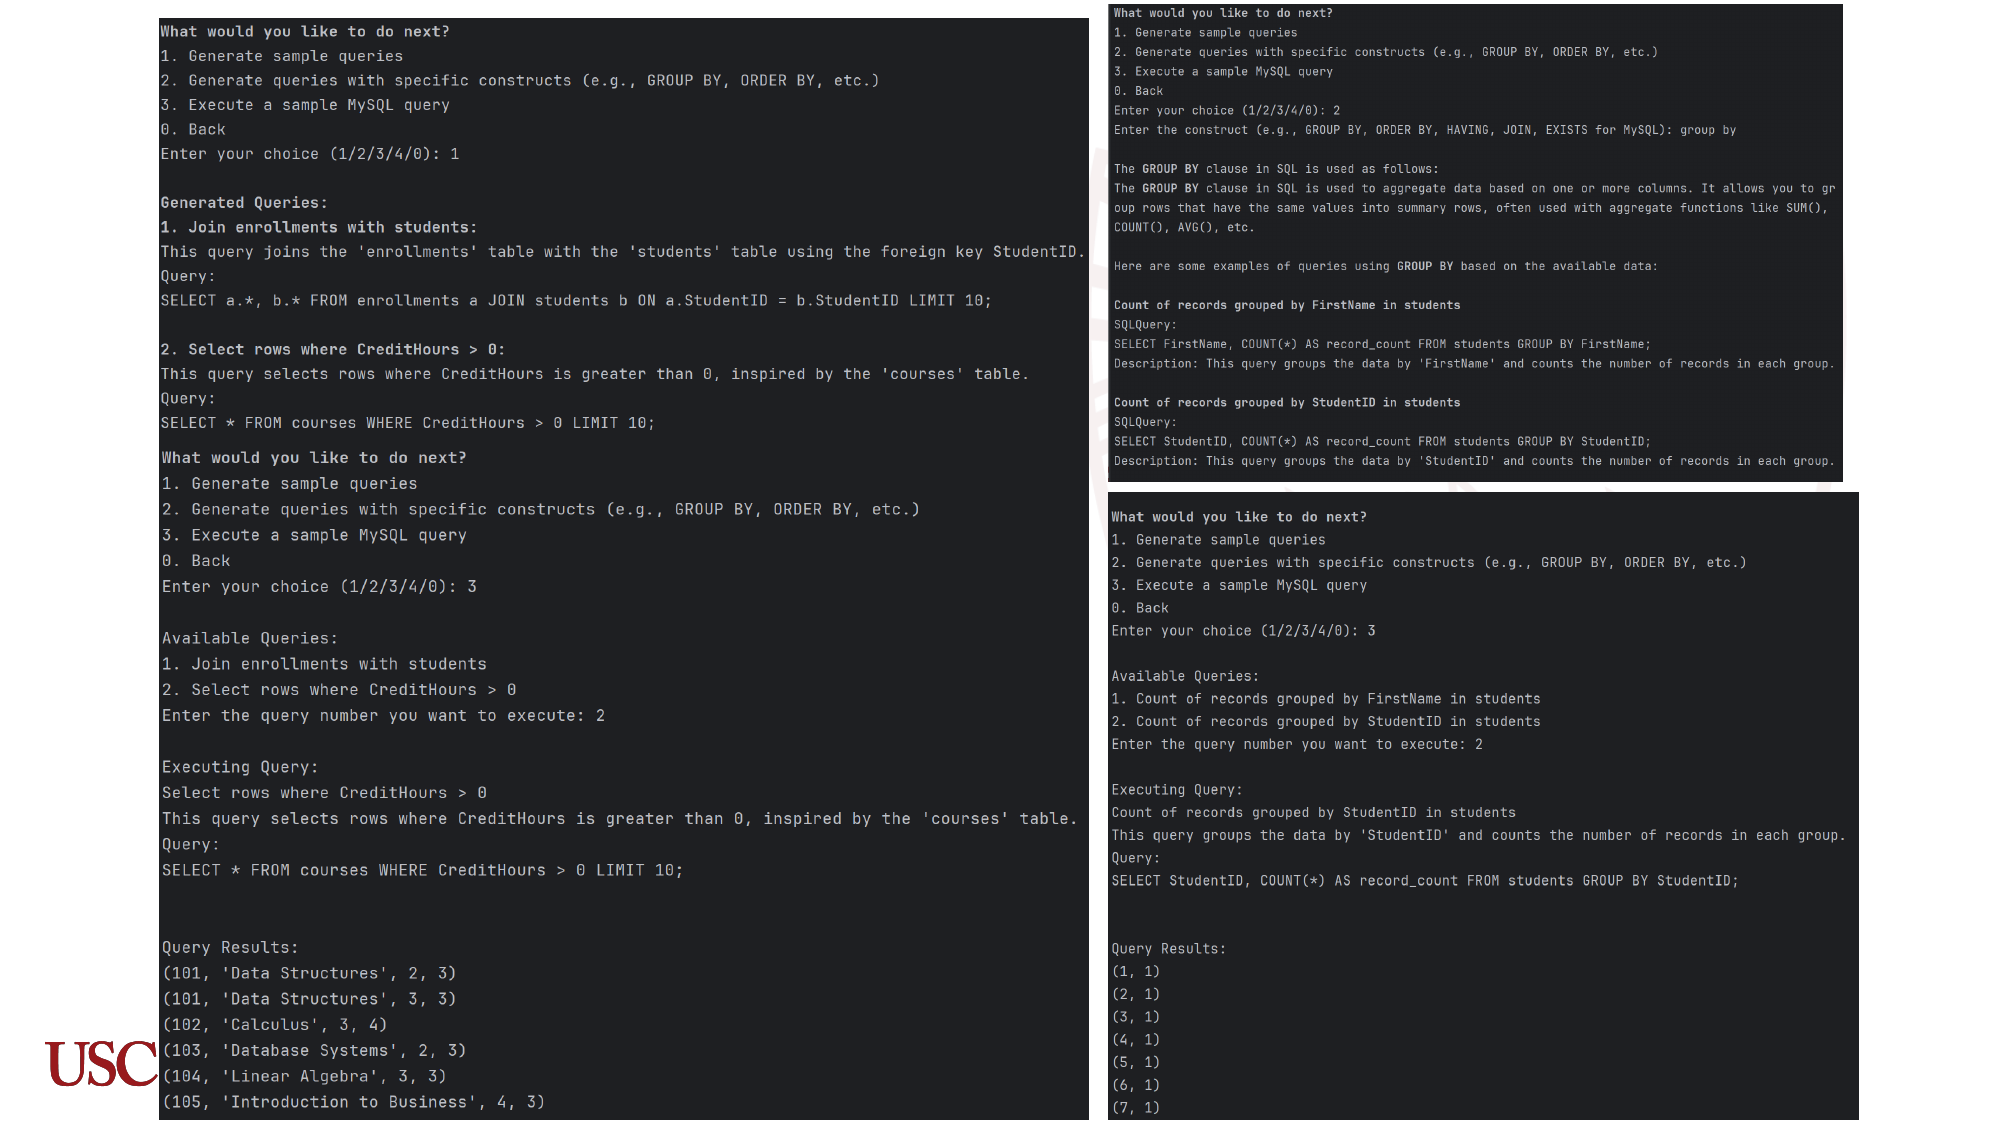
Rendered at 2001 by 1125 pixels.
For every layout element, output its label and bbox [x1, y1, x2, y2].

picture [1107, 491, 1860, 1121]
text_box [158, 17, 1089, 1121]
picture [20, 1013, 158, 1115]
picture [1107, 4, 1843, 483]
